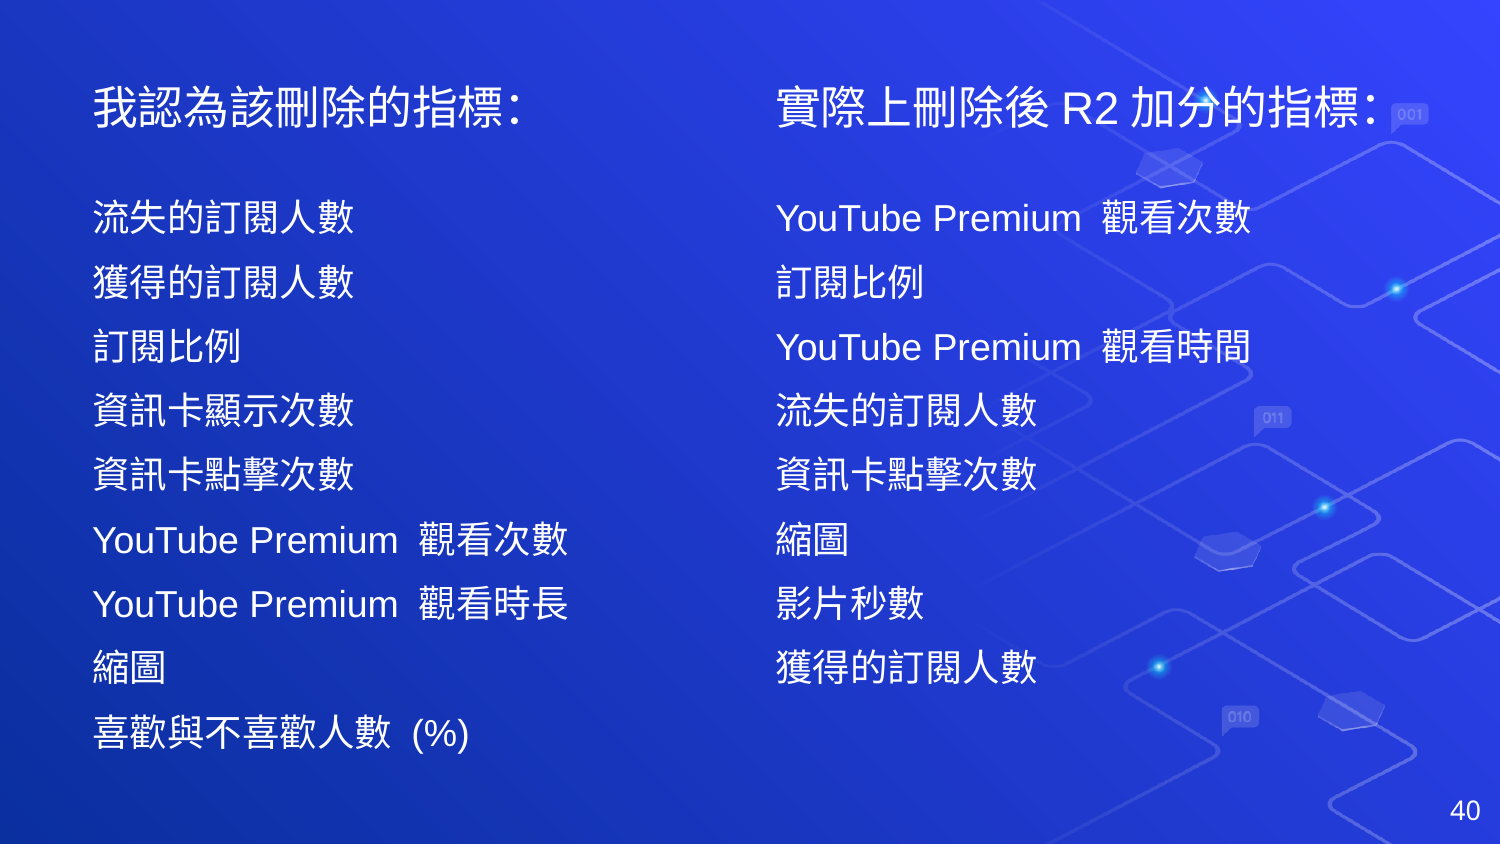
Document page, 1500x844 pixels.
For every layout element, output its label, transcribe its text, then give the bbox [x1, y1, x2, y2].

list 我認為該刪除的指標： 流失的訂閱人數 獲得的訂閱人數 訂閱比例 資訊卡顯示次數 資訊卡點擊次數 YouTube Premium 觀看次數 YouTube Premium 觀看時長 縮圖 喜歡與不喜歡人數 (%) [92, 70, 724, 623]
slide_number 40 [1391, 779, 1482, 844]
list 實際上刪除後R2加分的指標： YouTube Premium 觀看次數 訂閱比例 YouTube Premium 觀看時間 流失的訂閱人數 資訊卡點擊次數 縮圖 影片秒數 獲得的訂閱人數 [775, 70, 1408, 623]
picture [0, 0, 1500, 844]
